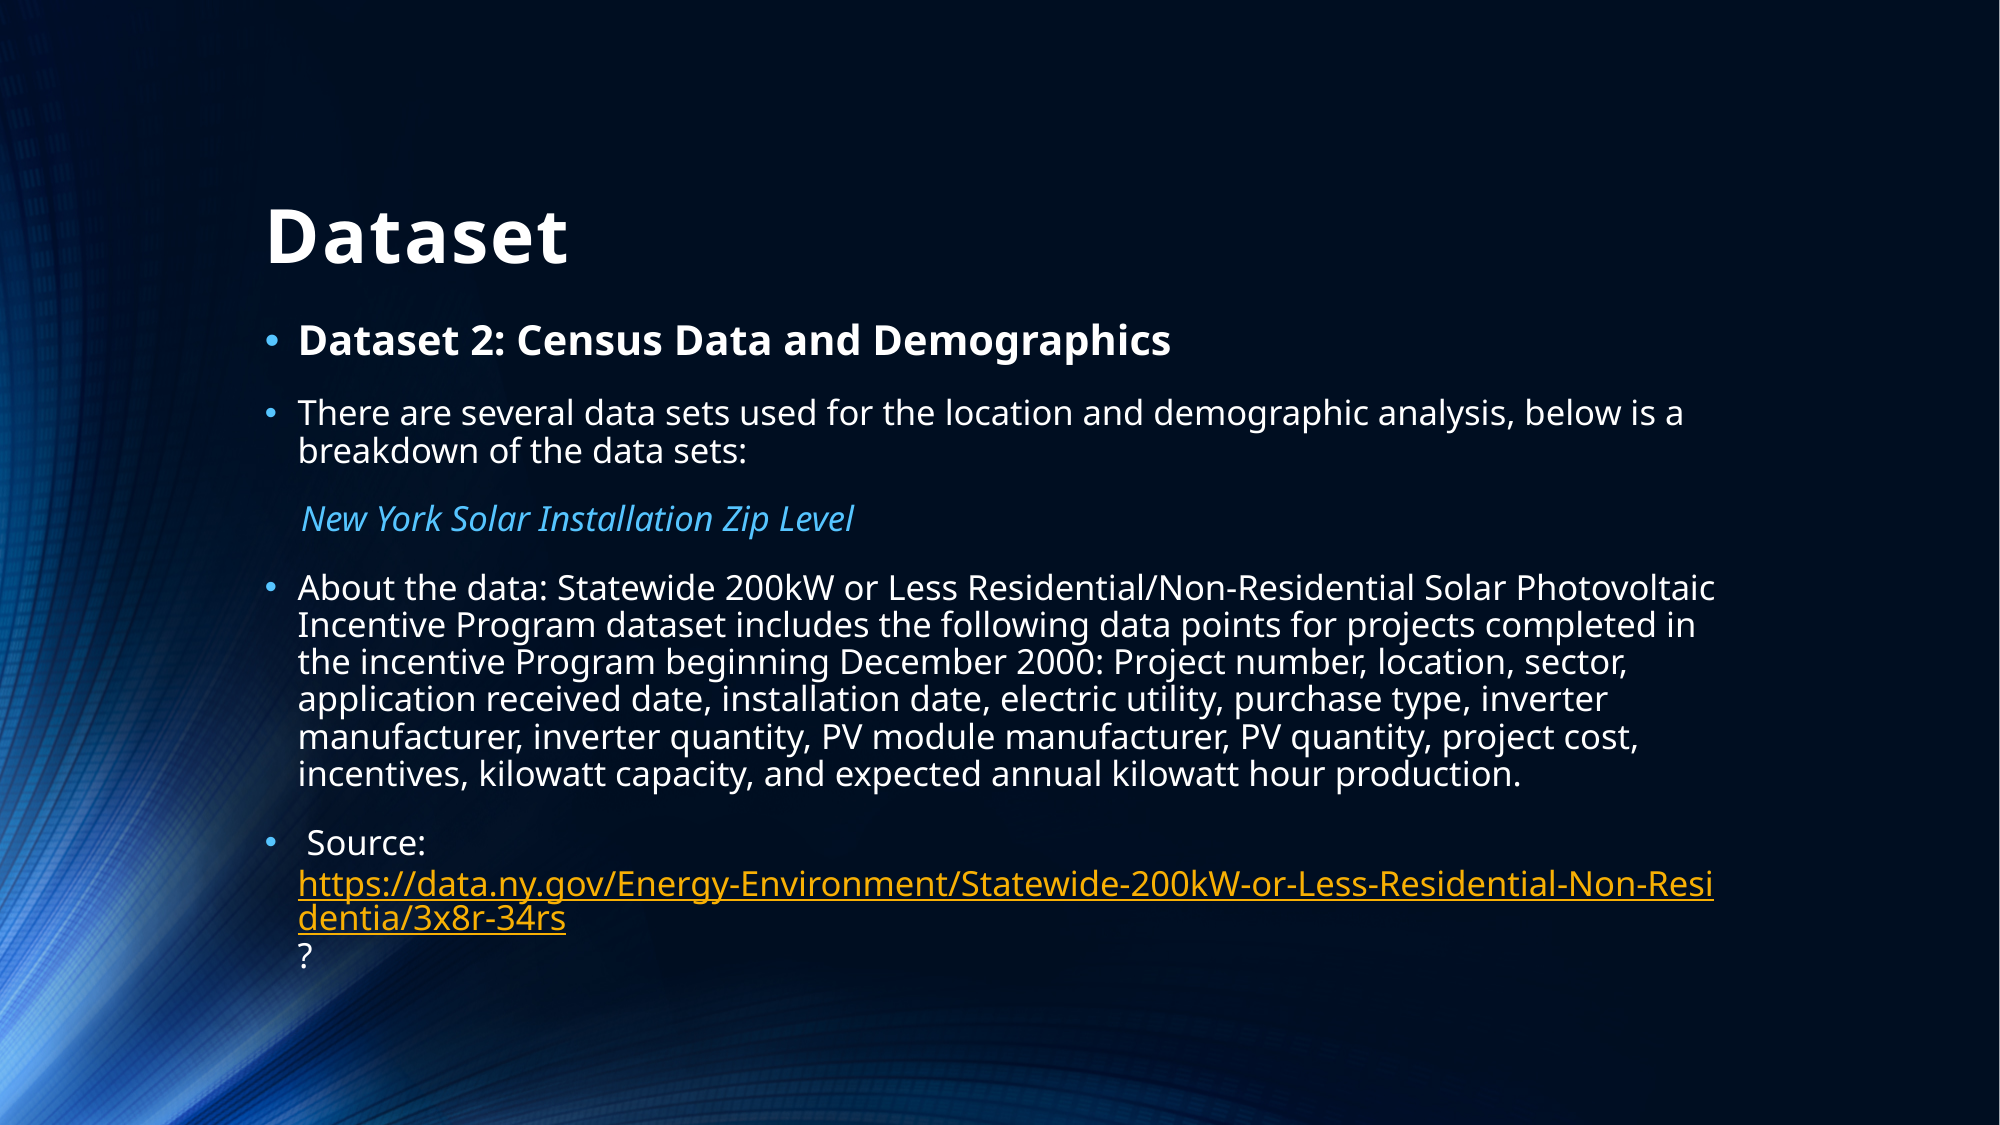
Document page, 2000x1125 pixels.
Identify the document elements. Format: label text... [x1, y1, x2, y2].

list Dataset 2: Census Data and Demographics There are several data sets used for the location and demographic analysis, below is a breakdown of the data sets: New York Solar Installation Zip Level About the data: Statewide 200kW or Less Residential/Non-Residential Solar Photovoltaic Incentive Program dataset includes the following data points for projects completed in the incentive Program beginning December 2000: Project number, location, sector, application received date, installation date, electric utility, purchase type, inverter manufacturer, inverter quantity, PV module manufacturer, PV quantity, project cost, incentives, kilowatt capacity, and expected annual kilowatt hour production. Source: https://data.ny.gov/Energy-Environment/Statewide-200kW-or-Less-Residential-Non-Residentia/3x8r-34rs? [249, 312, 1749, 988]
title Dataset [249, 62, 1750, 288]
picture [0, 0, 2000, 1125]
